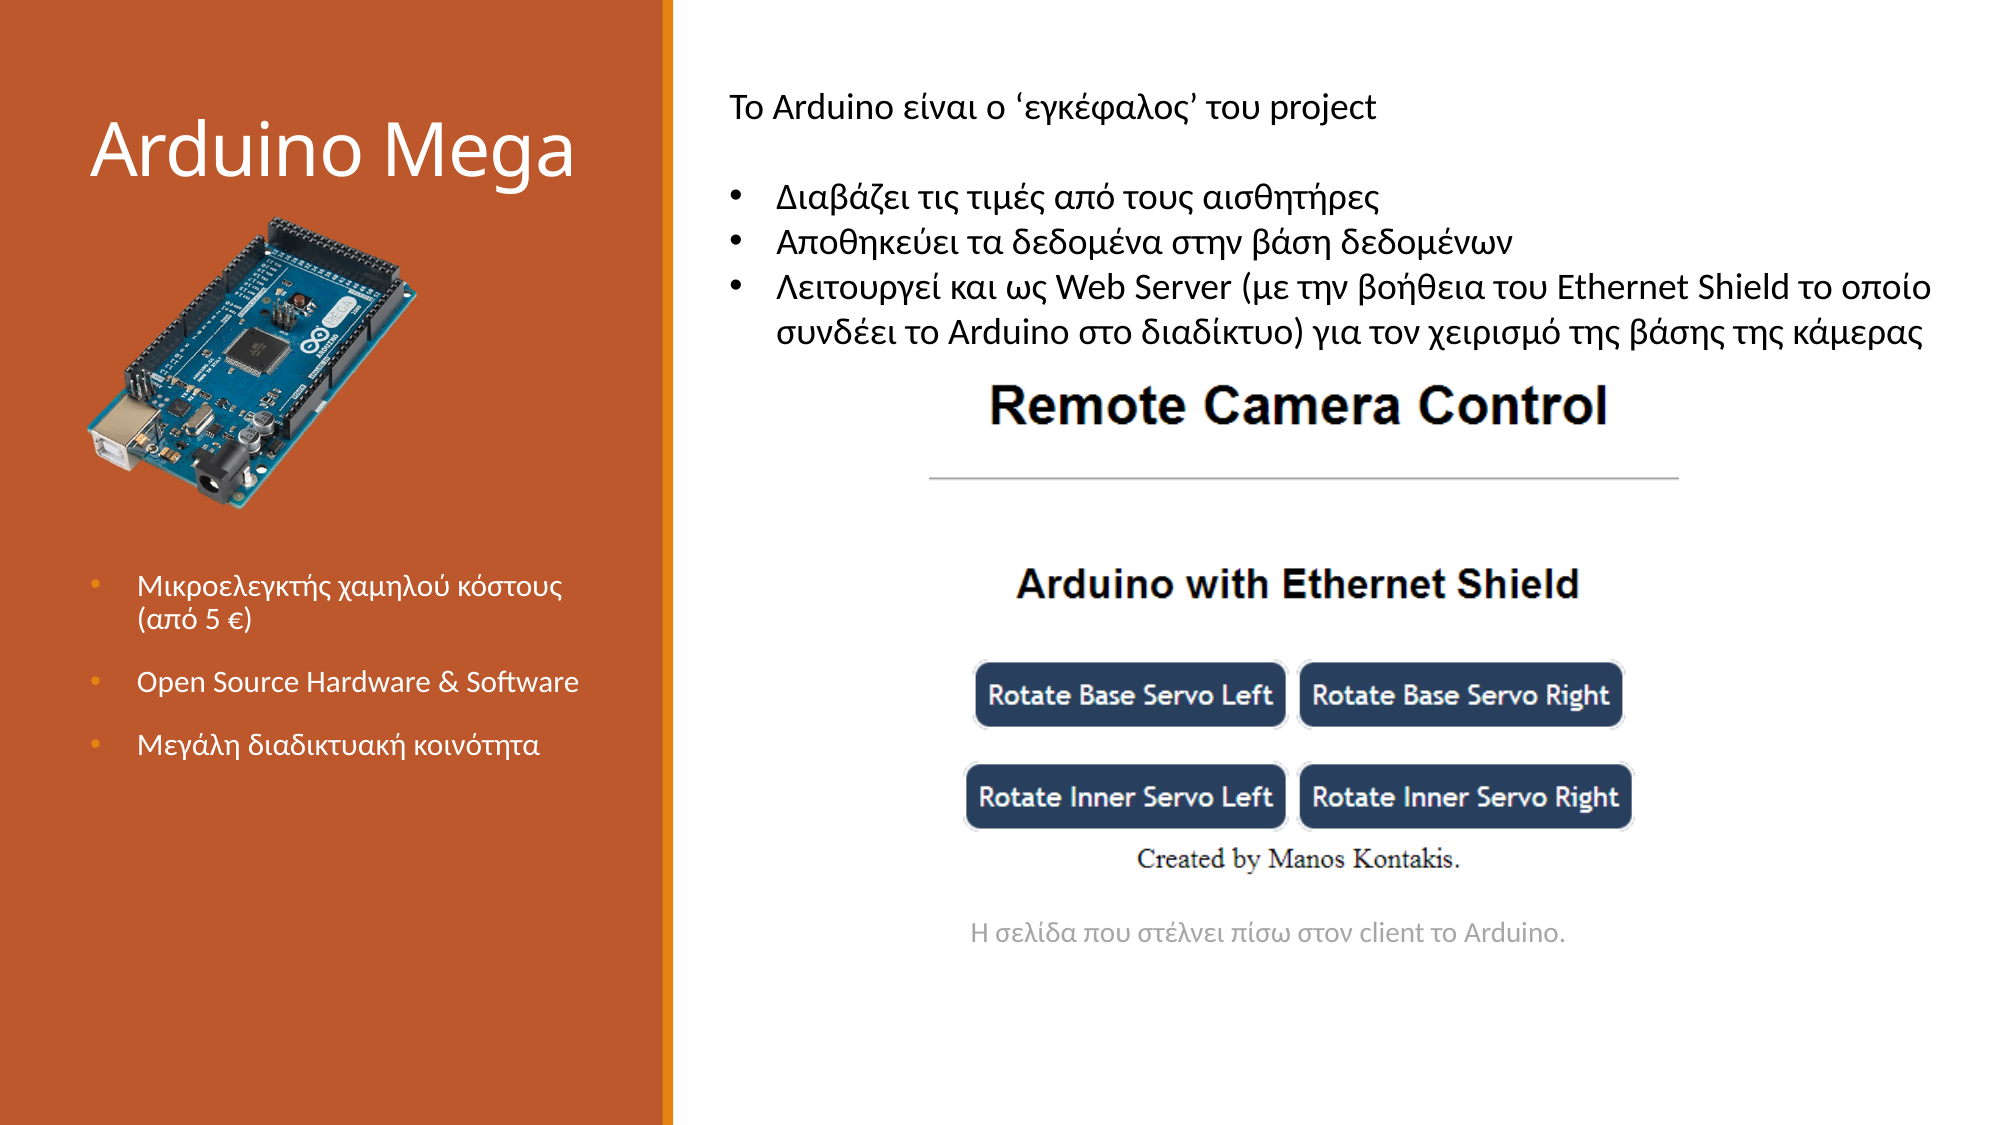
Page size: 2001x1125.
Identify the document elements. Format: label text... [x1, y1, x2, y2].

text_box Το Arduino είναι ο ‘εγκέφαλος’ του project Διαβάζει τις τιμές από τους αισθητήρες Αποθηκεύει τα δεδομένα στην βάση δεδομένων Λειτουργεί και ως Web Server (με την βοήθεια του Ethernet Shield το οποίο συνδέει το Arduino στο διαδίκτυο) για τον χειρισμό της βάσης της κάμερας [714, 74, 1960, 360]
text_box Η σελίδα που στέλνει πίσω στον client το Arduino. [955, 906, 2000, 957]
title Arduino Mega [75, 97, 600, 200]
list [74, 185, 428, 539]
picture [929, 365, 1679, 904]
list Μικροελεγκτής χαμηλού κόστους (από 5 €) Open Source Hardware & Software Μεγάλη διαδικτυακή κοινότητα [75, 561, 600, 1092]
